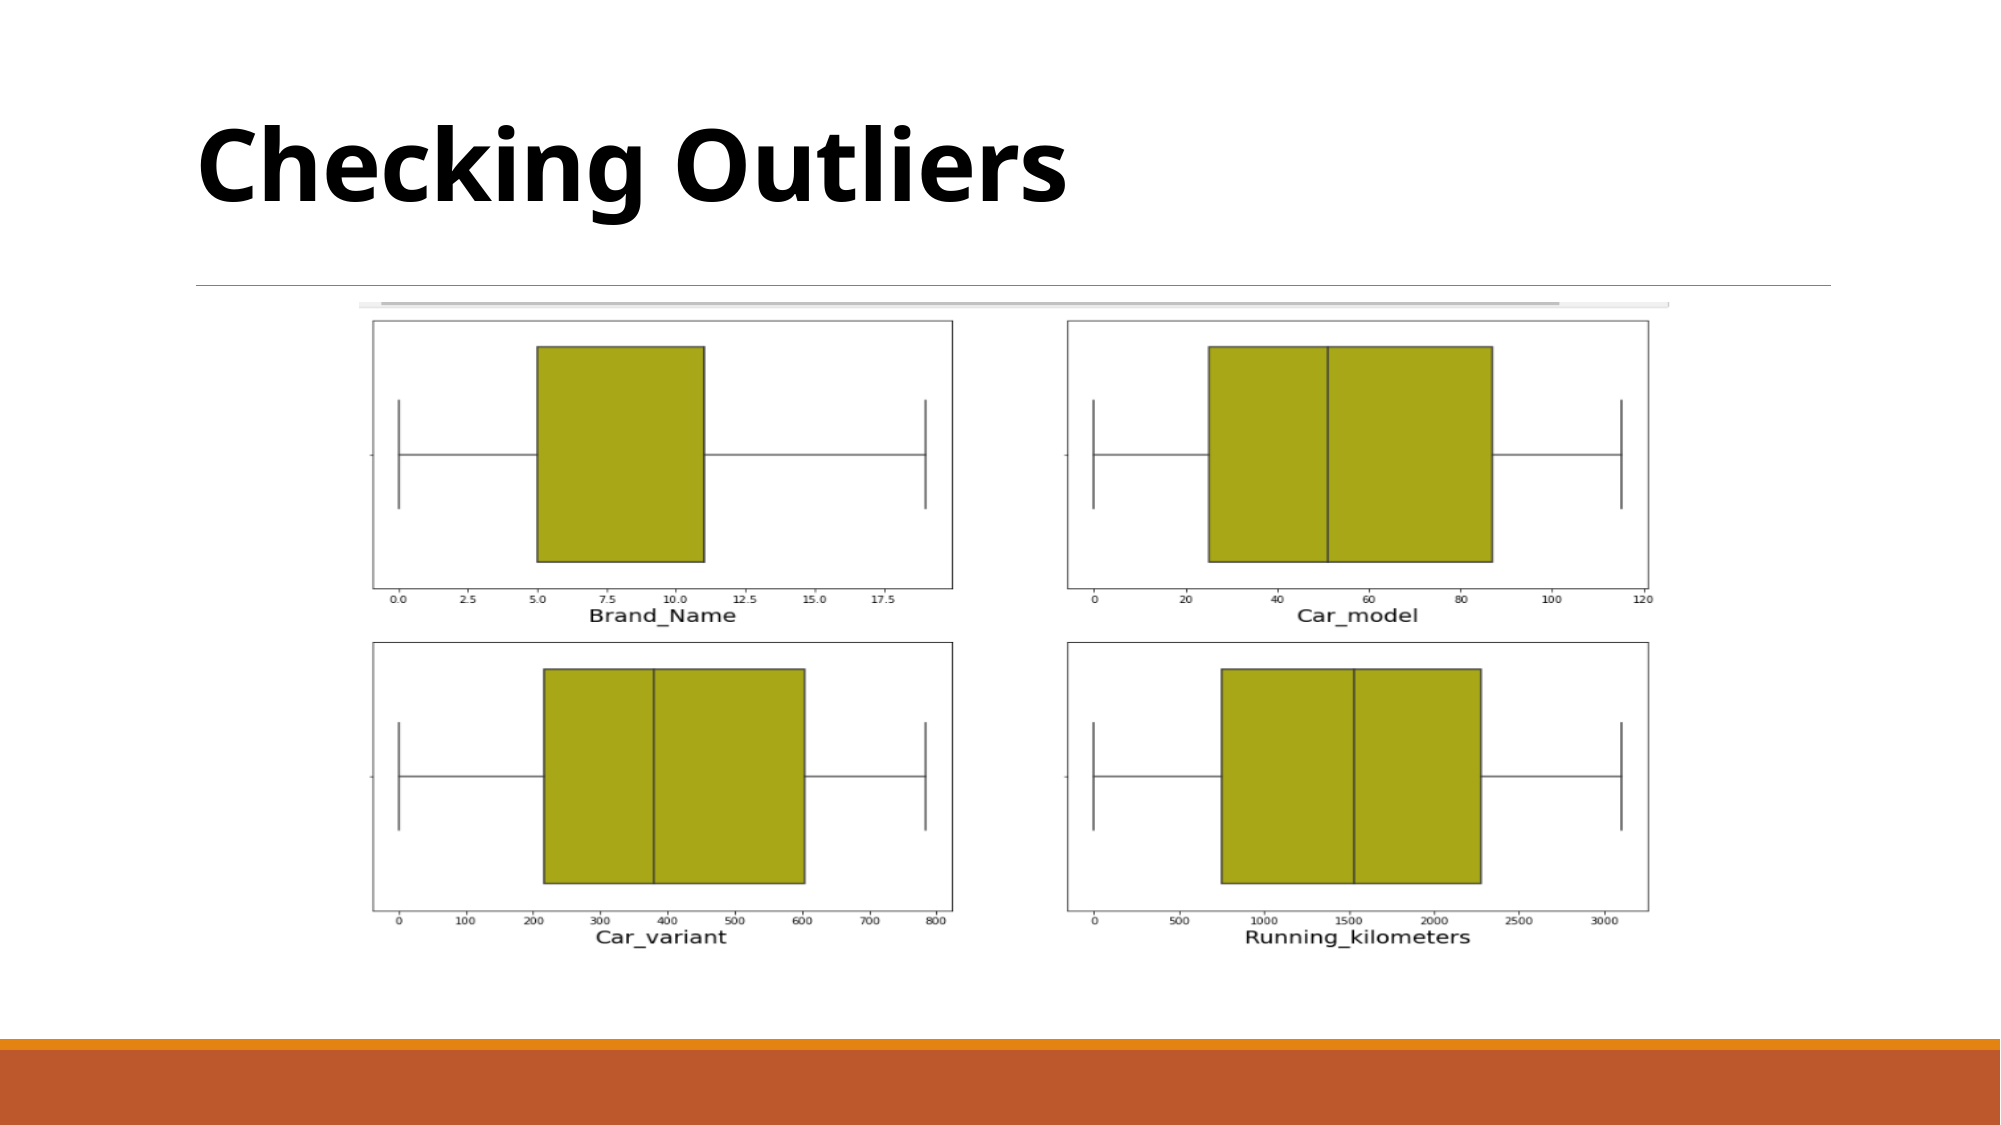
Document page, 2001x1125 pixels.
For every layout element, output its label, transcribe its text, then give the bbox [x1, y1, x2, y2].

title Checking Outliers [180, 52, 1830, 349]
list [359, 302, 1672, 964]
